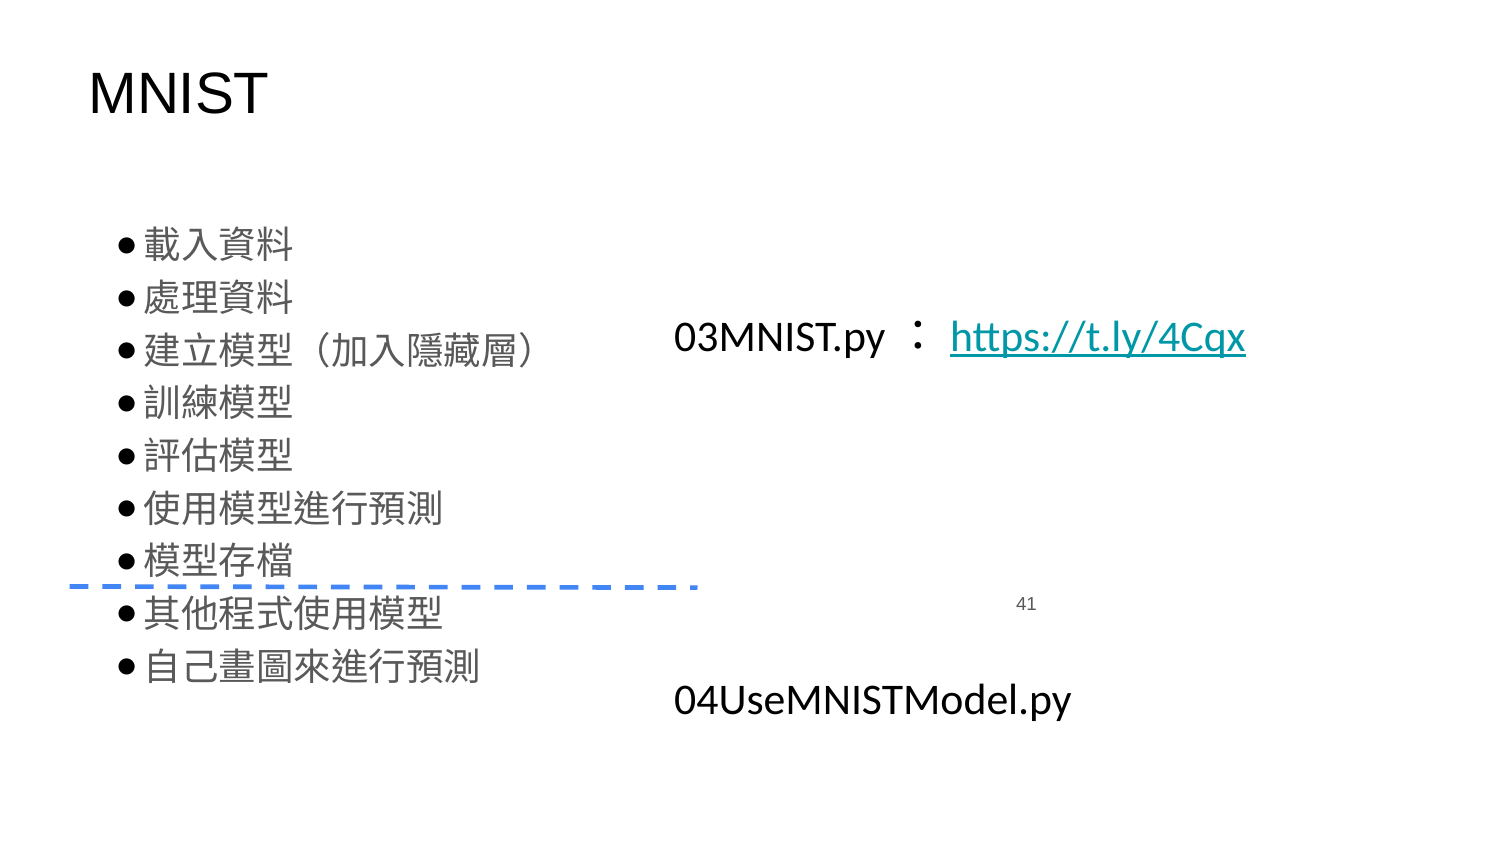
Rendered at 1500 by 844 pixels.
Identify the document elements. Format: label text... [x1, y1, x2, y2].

slide_number ‹#› [794, 586, 1048, 621]
text_box 03MNIST.py：https://t.ly/4Cqx [662, 301, 1277, 366]
title MNIST [77, 33, 1048, 157]
list 載入資料 處理資料 建立模型（加入隱藏層） 訓練模型 評估模型 使用模型進行預測 模型存檔 其他程式使用模型 自己畫圖來進行預測 [103, 224, 749, 760]
text_box 04UseMNISTModel.py [662, 665, 1436, 730]
